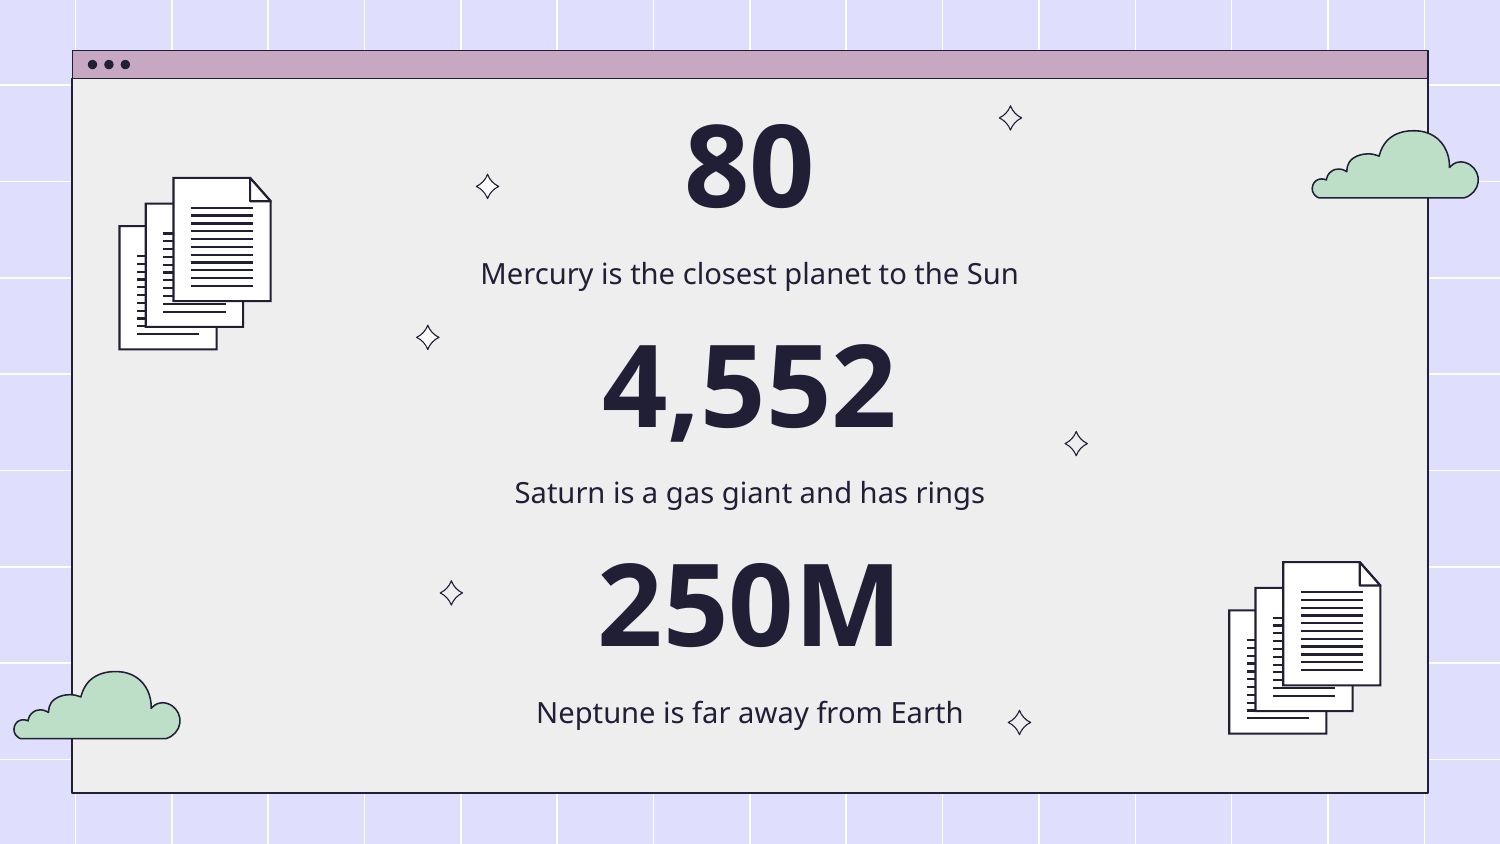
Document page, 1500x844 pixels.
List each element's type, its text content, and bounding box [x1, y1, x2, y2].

title 4,552 [457, 324, 1043, 465]
text_box [439, 580, 464, 606]
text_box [415, 324, 440, 351]
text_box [475, 173, 500, 200]
subtitle Mercury is the closest planet to the Sun [457, 245, 1043, 300]
subtitle Saturn is a gas giant and has rings [457, 465, 1043, 520]
title 250M [457, 544, 1043, 684]
text_box [1064, 430, 1089, 457]
subtitle Neptune is far away from Earth [457, 684, 1043, 739]
text_box [998, 105, 1023, 131]
title 80 [457, 105, 1043, 245]
text_box [1007, 709, 1032, 736]
